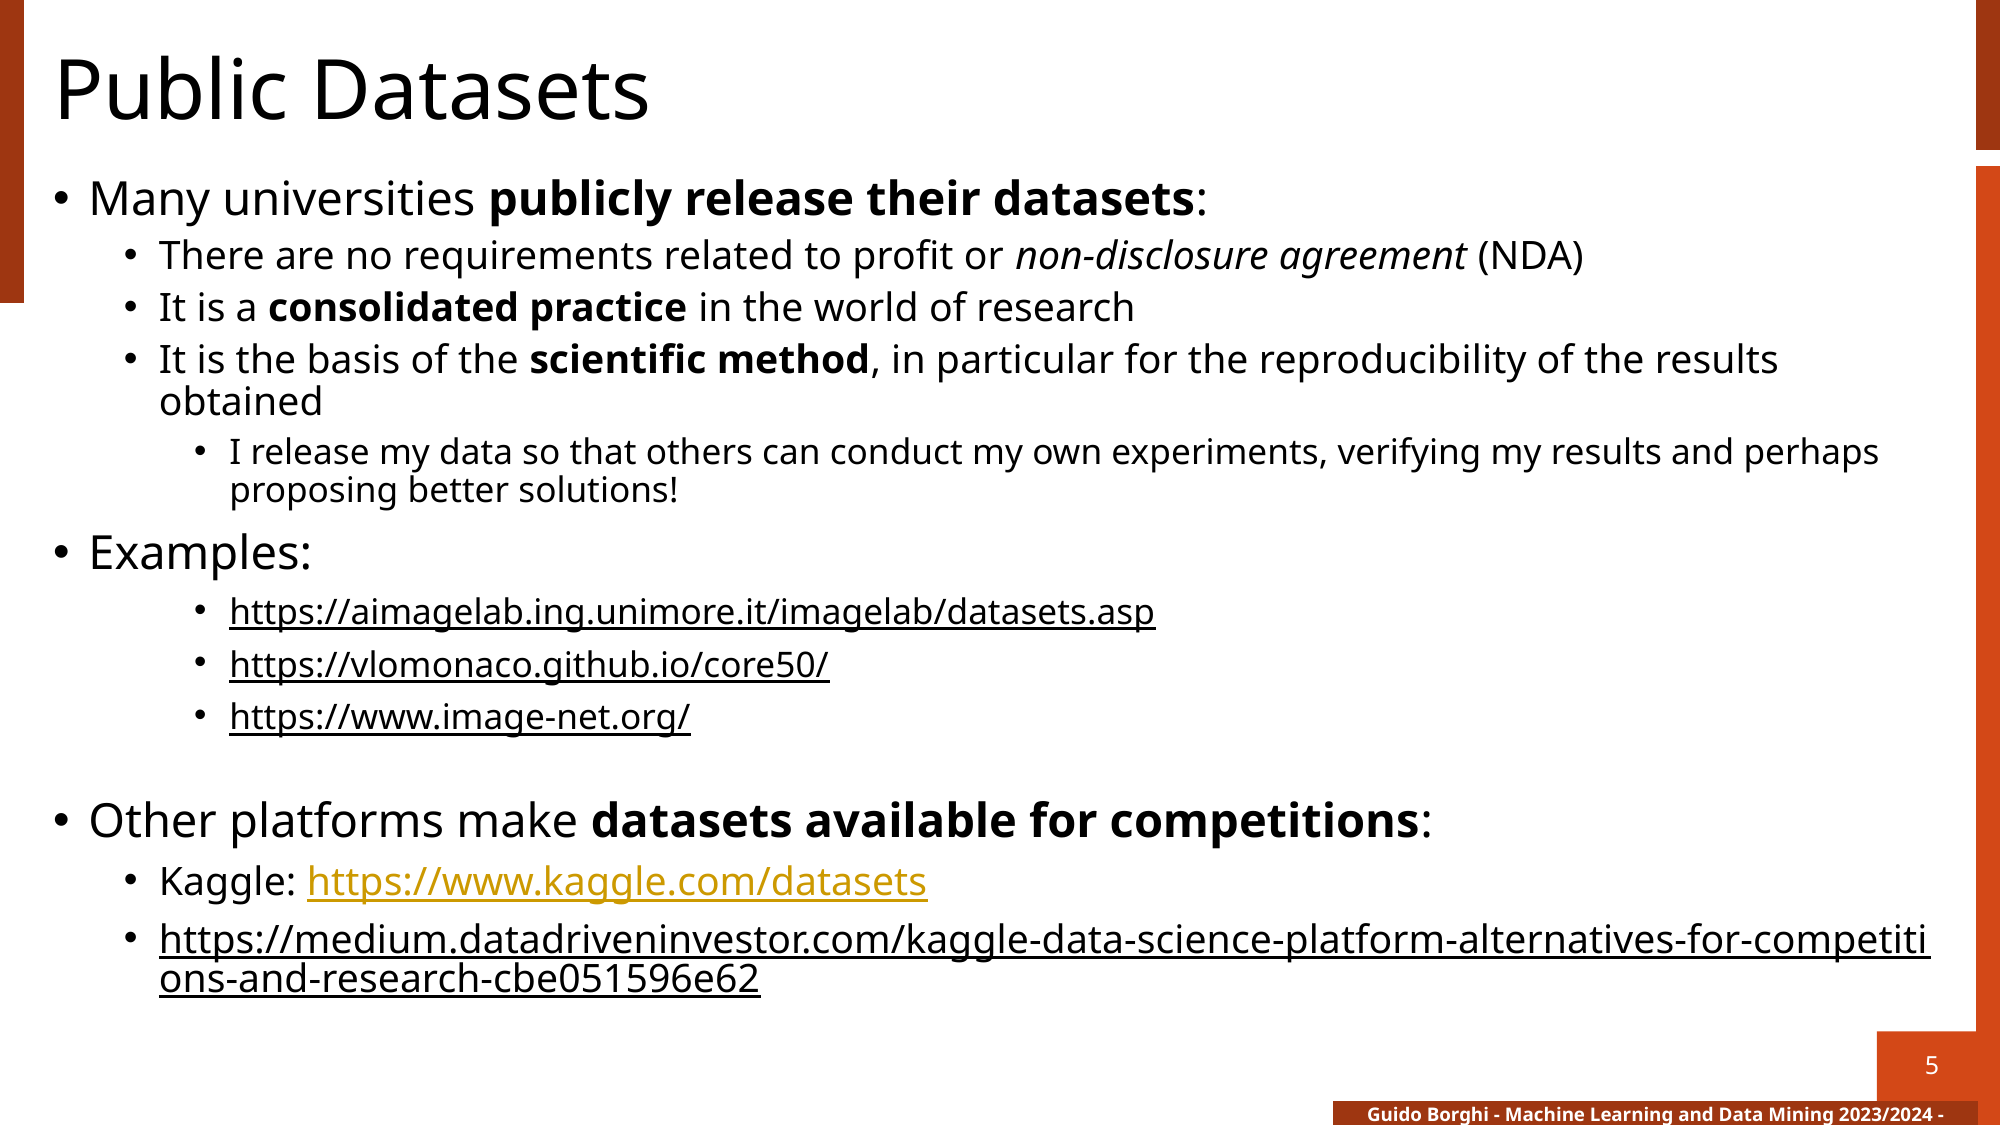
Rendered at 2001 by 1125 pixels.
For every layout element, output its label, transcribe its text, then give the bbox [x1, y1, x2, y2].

list Many universities publicly release their datasets: There are no requirements related to profit or non-disclosure agreement (NDA) It is a consolidated practice in the world of research It is the basis of the scientific method, in particular for the reproducibility of the results obtained I release my data so that others can conduct my own experiments, verifying my results and perhaps proposing better solutions! Examples: https://aimagelab.ing.unimore.it/imagelab/datasets.asp https://vlomonaco.github.io/core50/ https://www.image-net.org/ Other platforms make datasets available for competitions: Kaggle: https://www.kaggle.com/datasets https://medium.datadriveninvestor.com/kaggle-data-science-platform-alternatives-for-competitions-and-research-cbe051596e62 [38, 167, 1952, 1014]
slide_number 5 [1876, 1031, 1987, 1103]
title Public Datasets [38, 36, 1952, 150]
